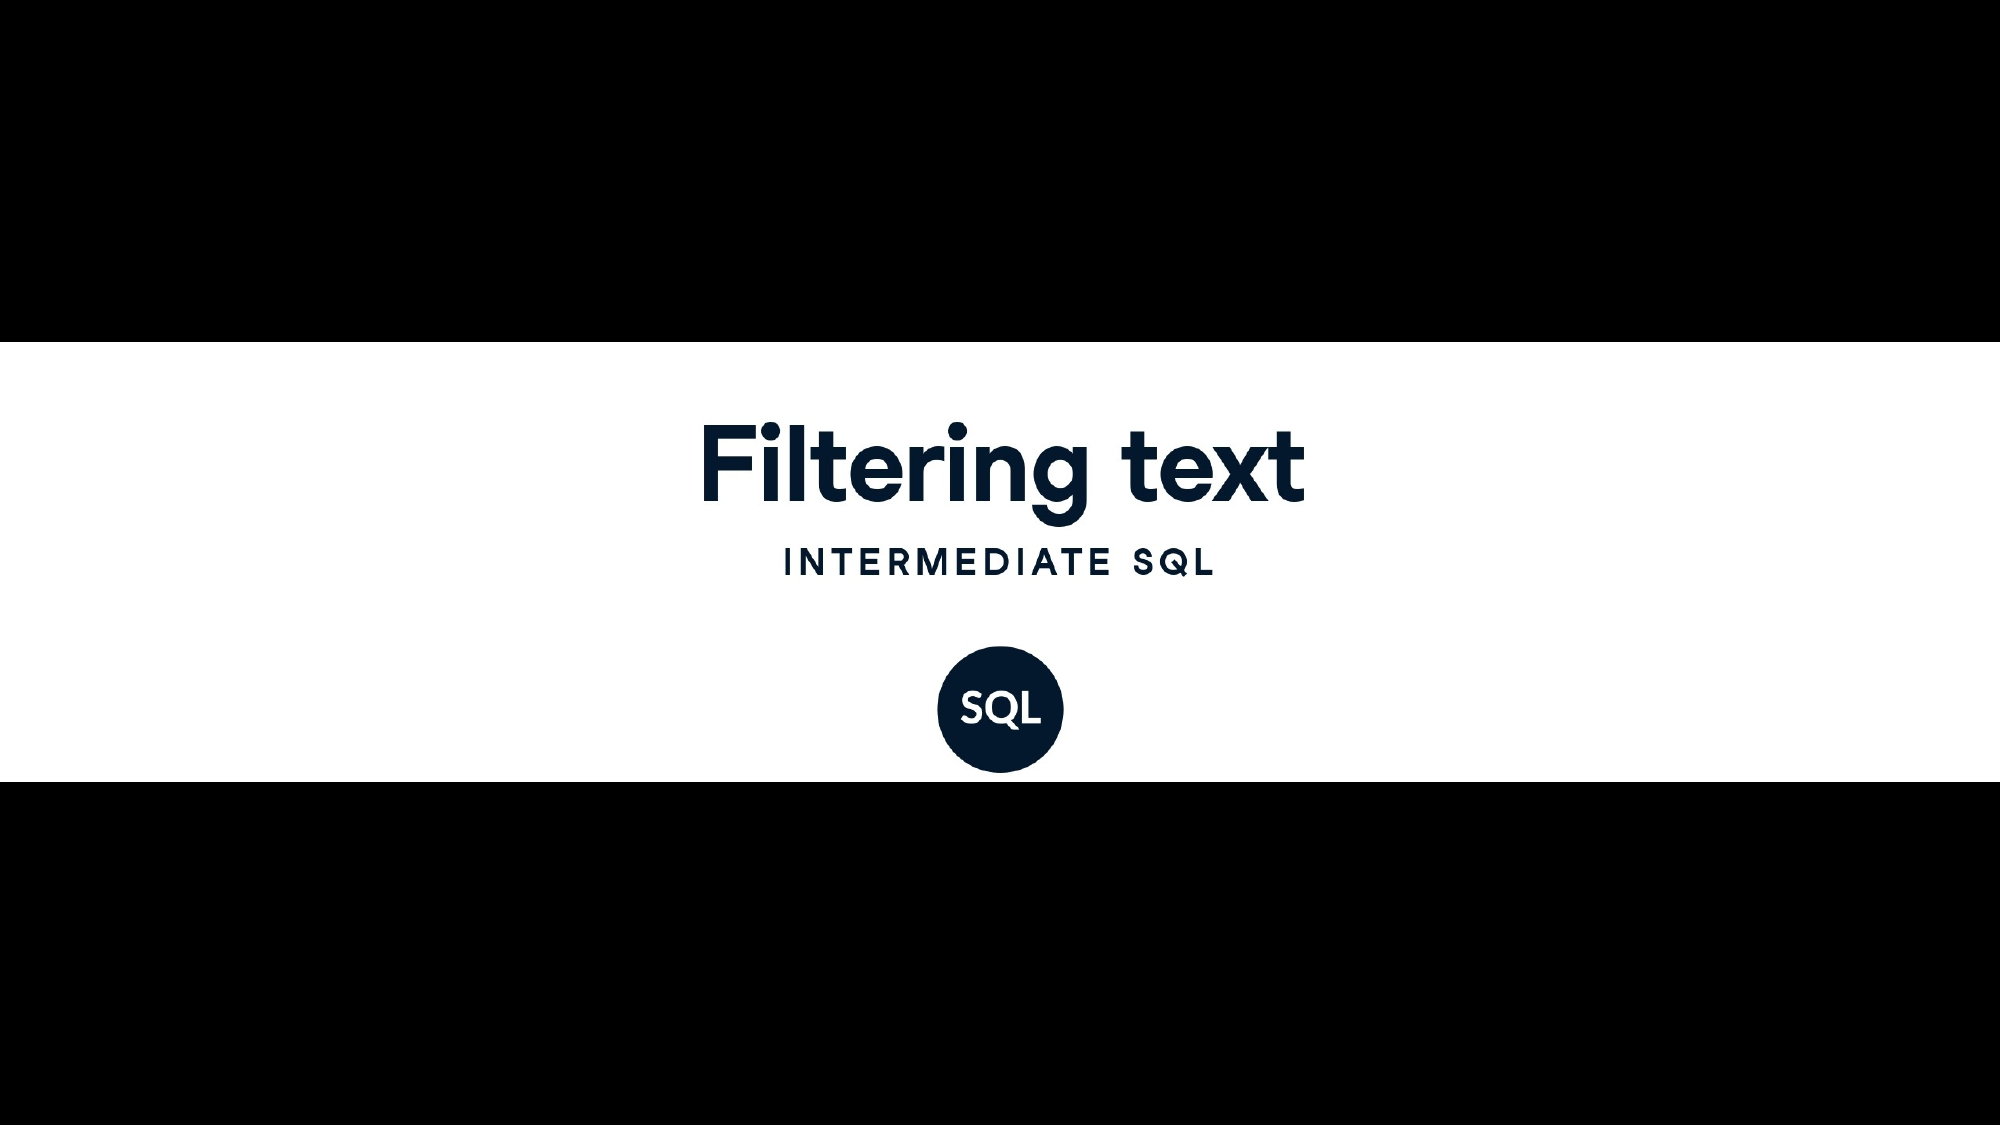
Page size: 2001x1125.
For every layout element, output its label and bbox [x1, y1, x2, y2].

picture [0, 342, 2000, 782]
